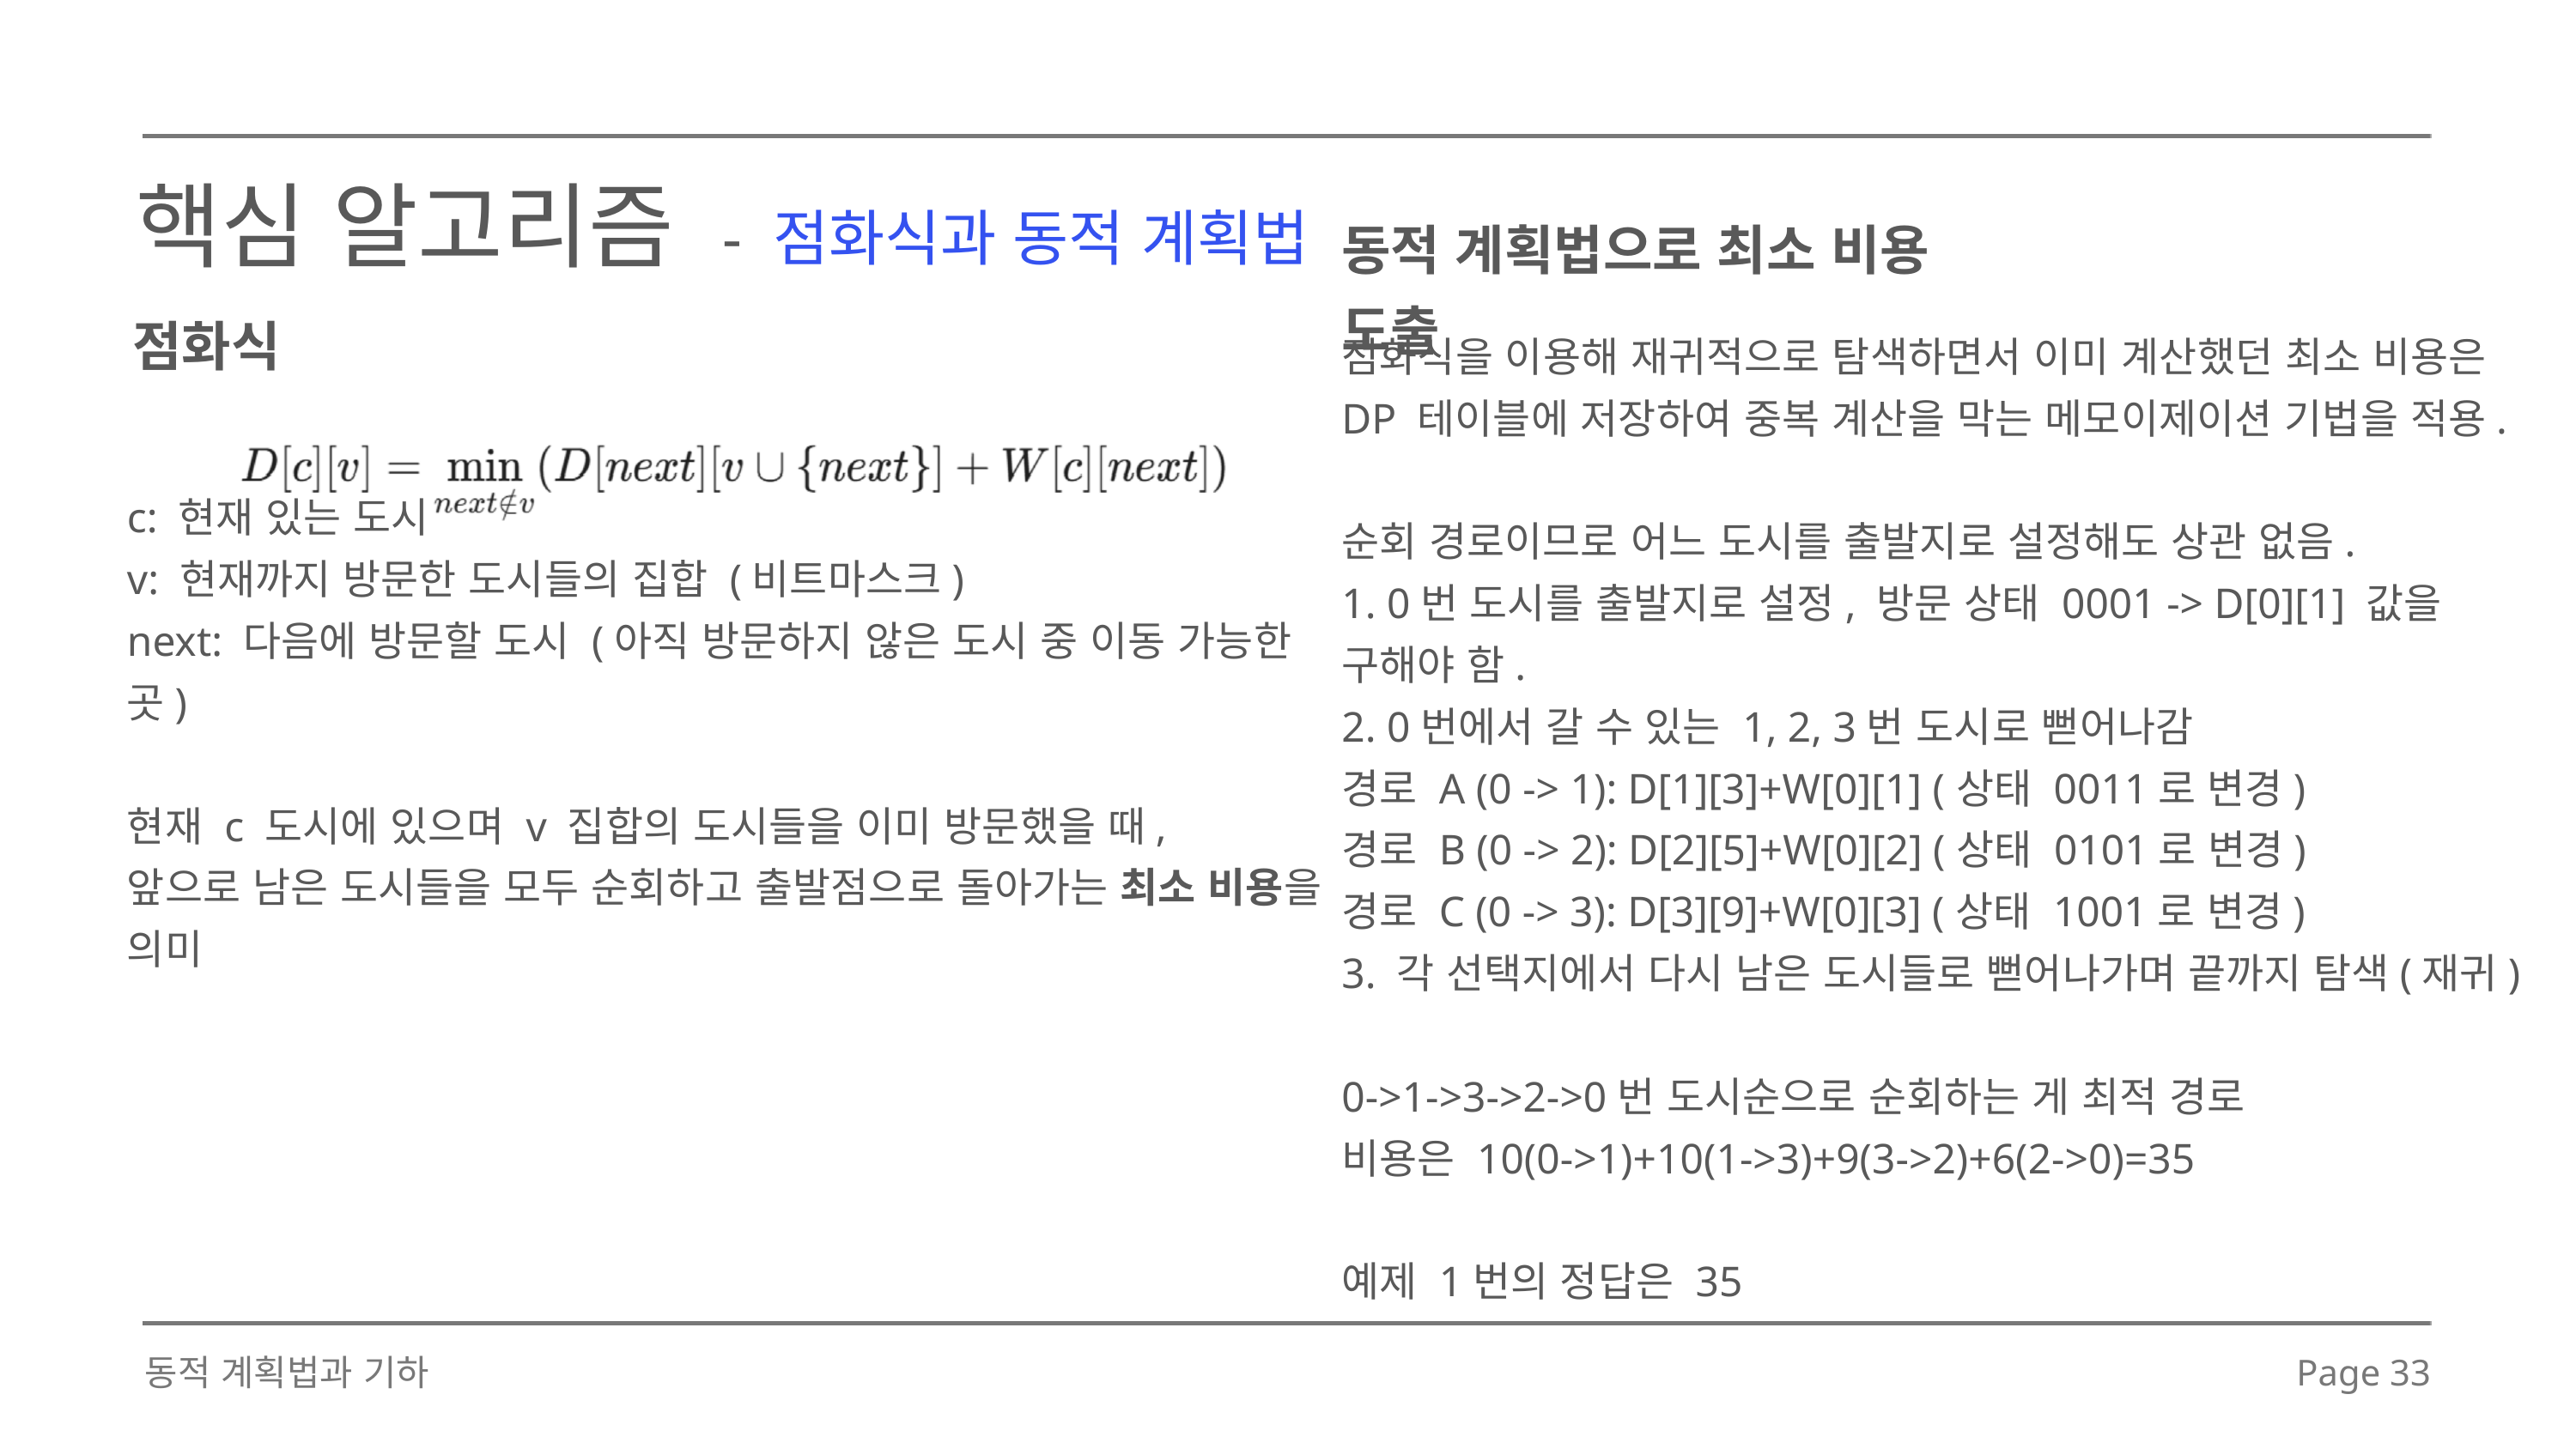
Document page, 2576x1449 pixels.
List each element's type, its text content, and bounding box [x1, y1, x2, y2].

text_box 동적 계획법으로 최소 비용 도출 [1341, 243, 2041, 318]
text_box 점화식을 이용해 재귀적으로 탐색하면서 이미 계산했던 최소 비용은 DP 테이블에 저장하여 중복 계산을 막는 메모이제이션 기법을 적용. 순회 경로이므로 어느 도시를 출발지로 설정해도 상관 없음. 1. 0번 도시를 출발지로 설정, 방문 상태 0001 -> D[0][1] 값을 구해야 함. 2. 0번에서 갈 수 있는 1, 2, 3번 도시로 뻗어나감 경로 A (0 -> 1): D[1][3]+W[0][1] (상태 0011로 변경) 경로 B (0 -> 2): D[2][5]+W[0][2] (상태 0101로 변경) 경로 C (0 -> 3): D[3][9]+W[0][3] (상태 1001로 변경) 3. 각 선택지에서 다시 남은 도시들로 뻗어나가며 끝까지 탐색(재귀) 0->1->3->2->0번 도시순으로 순회하는 게 최적 경로 비용은 10(0->1)+10(1->3)+9(3->2)+6(2->0)=35 예제 1번의 정답은 35 [1341, 349, 2541, 1276]
picture [143, 1321, 2432, 1325]
text_box 동적 계획법과 기하 [144, 1348, 537, 1399]
text_box Page 33 [2287, 1348, 2432, 1399]
text_box 점화식 [132, 298, 414, 374]
picture [143, 133, 2432, 138]
text_box 핵심 알고리즘 - 점화식과 동적 계획법 [136, 157, 2460, 288]
text_box c: 현재 있는 도시 v: 현재까지 방문한 도시들의 집합 (비트마스크) next: 다음에 방문할 도시 (아직 방문하지 않은 도시 중 이동 가능한 곳) 현재 c 도시에 있으며 v 집합의 도시들을 이미 방문했을 때, 앞으로 남은 도시들을 모두 순회하고 출발점으로 돌아가는 최소 비용을 의미 [126, 542, 1355, 911]
picture [214, 398, 1258, 551]
